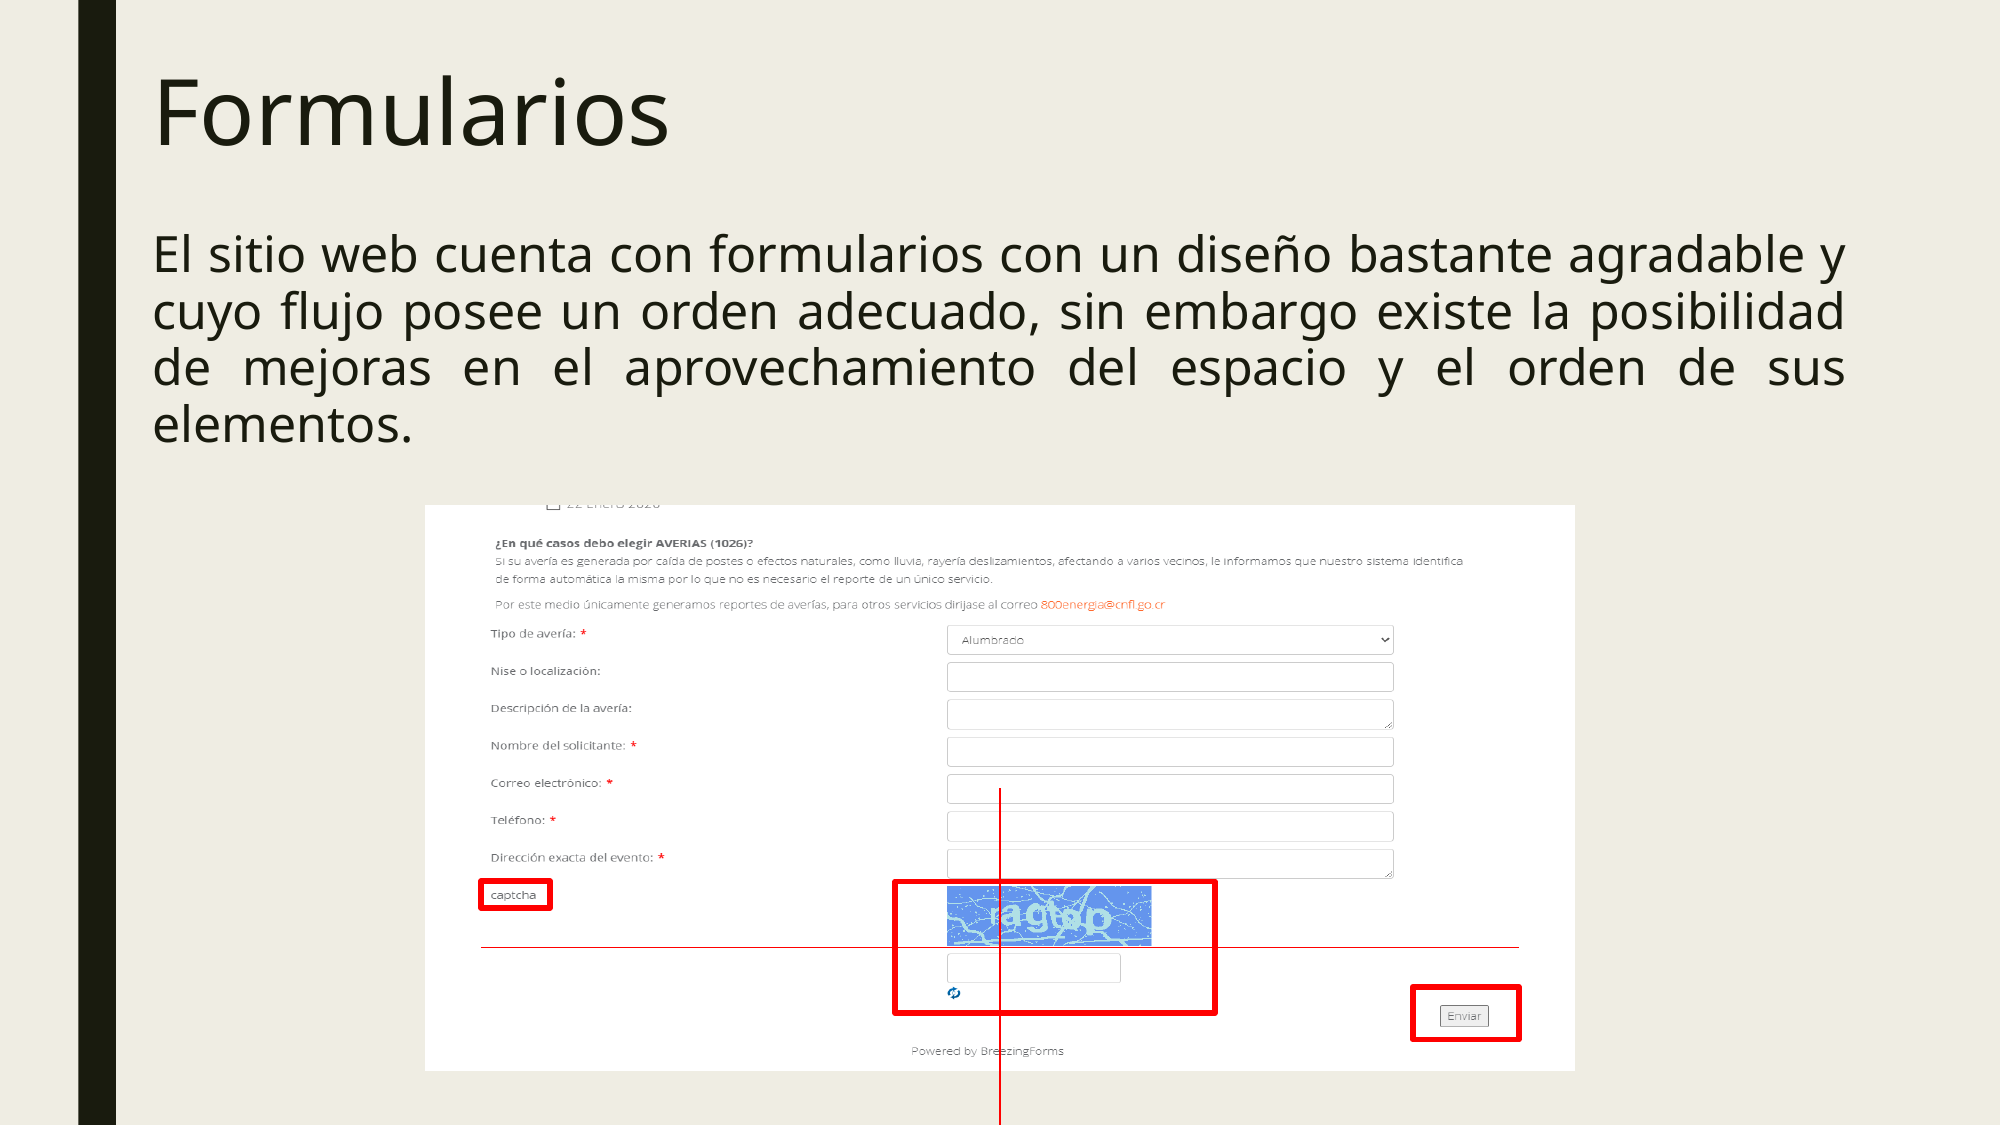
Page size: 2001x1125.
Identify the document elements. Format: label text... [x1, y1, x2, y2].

list El sitio web cuenta con formularios con un diseño bastante agradable y cuyo flujo posee un orden adecuado, sin embargo existe la posibilidad de mejoras en el aprovechamiento del espacio y el orden de sus elementos. [137, 220, 1863, 1014]
picture [424, 505, 1575, 1071]
title Formularios [137, 59, 1863, 220]
